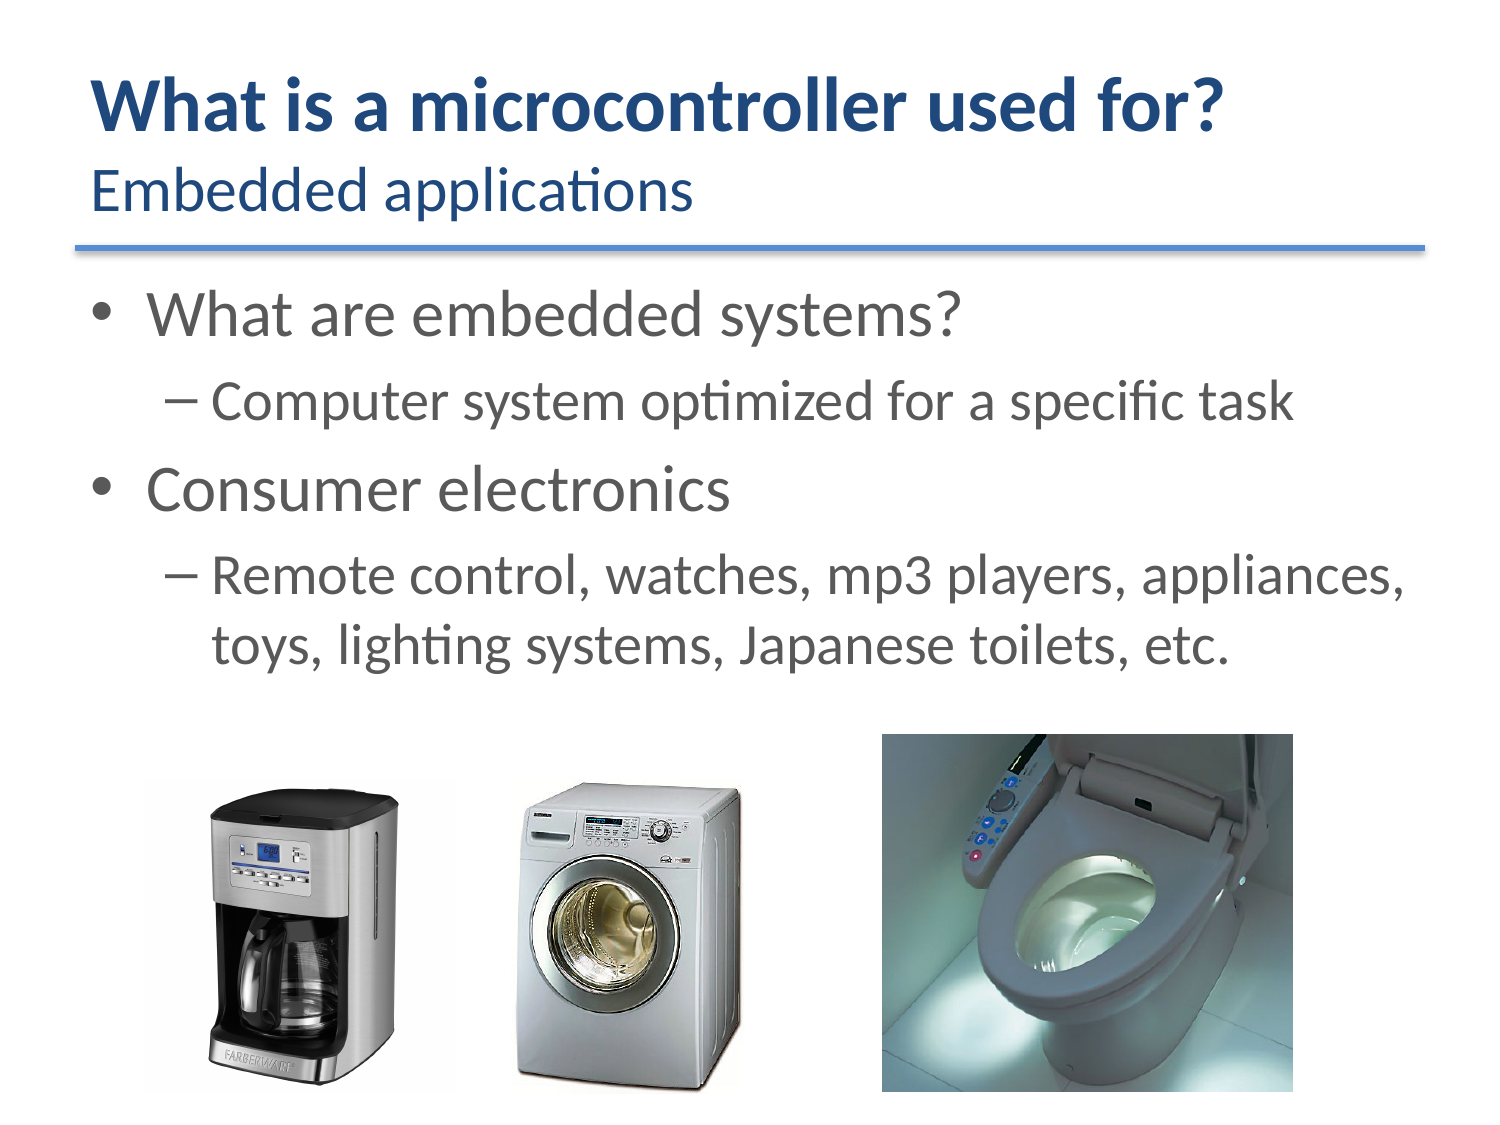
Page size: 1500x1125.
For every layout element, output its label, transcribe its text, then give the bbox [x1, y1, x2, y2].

list What are embedded systems? Computer system optimized for a specific task Consumer electronics Remote control, watches, mp3 players, appliances, toys, lighting systems, Japanese toilets, etc. [75, 262, 1425, 1005]
title What is a microcontroller used for? Embedded applications [75, 45, 1425, 233]
picture [144, 779, 457, 1092]
picture [510, 778, 744, 1094]
picture [881, 733, 1293, 1092]
